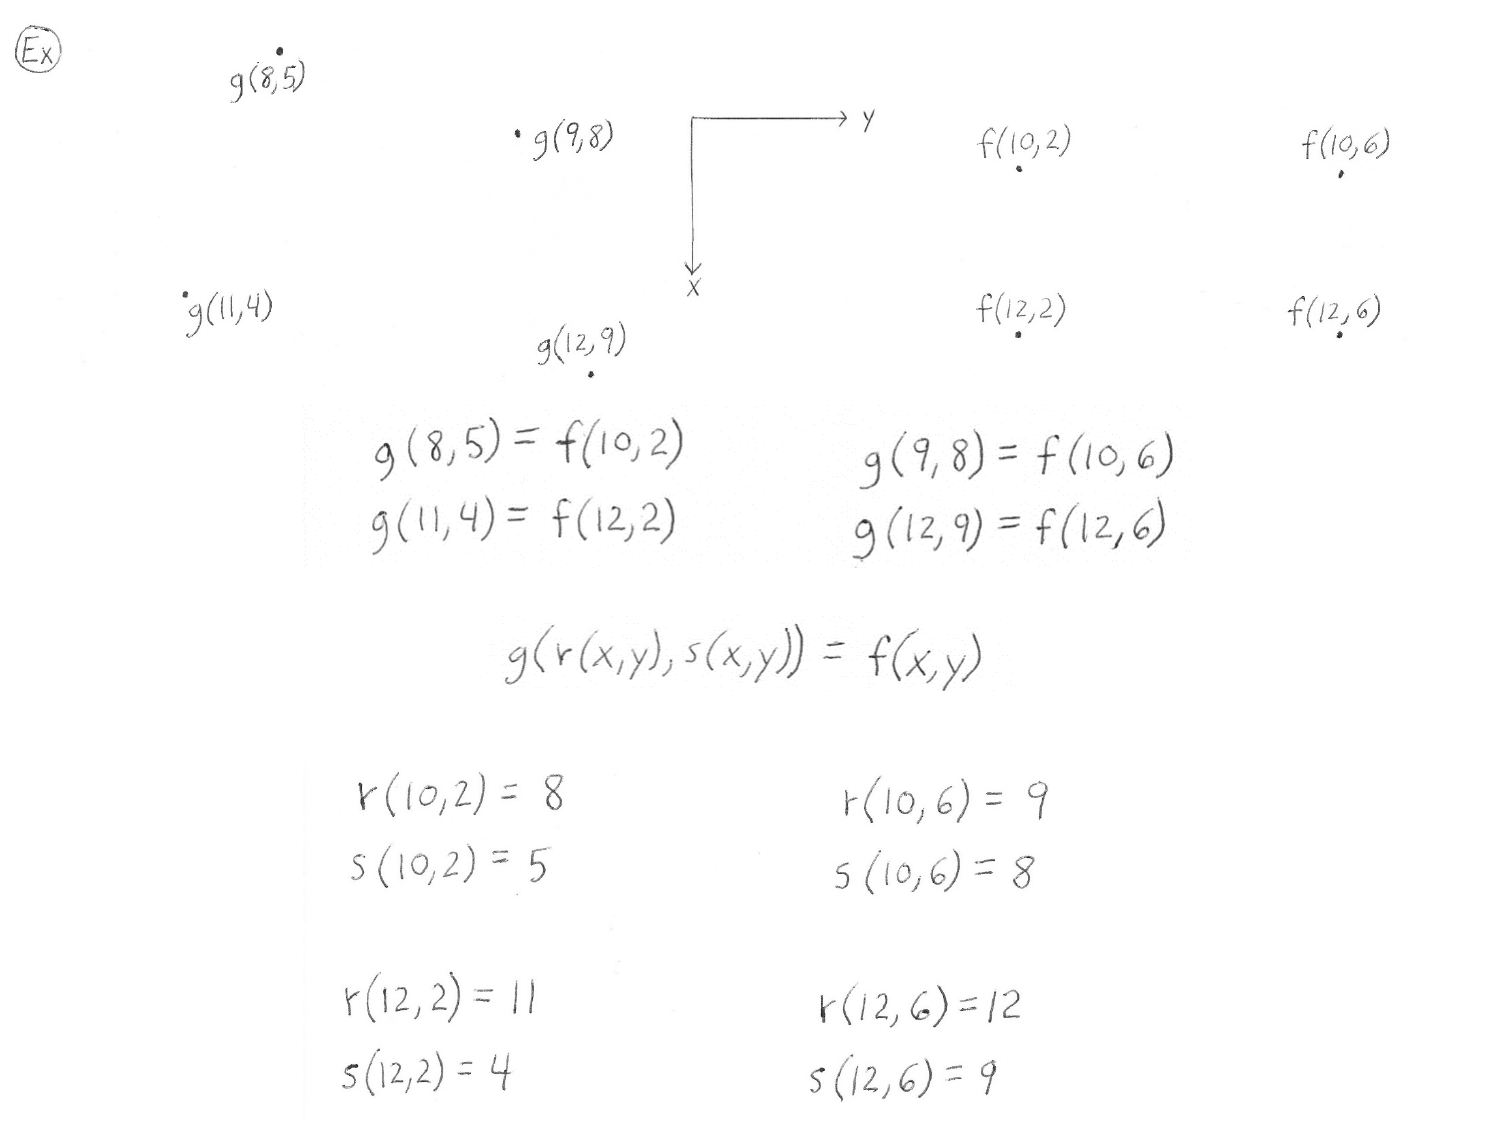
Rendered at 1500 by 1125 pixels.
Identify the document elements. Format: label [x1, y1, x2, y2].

picture [302, 757, 1085, 1122]
picture [659, 104, 897, 304]
picture [14, 0, 646, 398]
picture [302, 404, 1192, 568]
picture [485, 614, 1015, 691]
picture [959, 104, 1414, 370]
